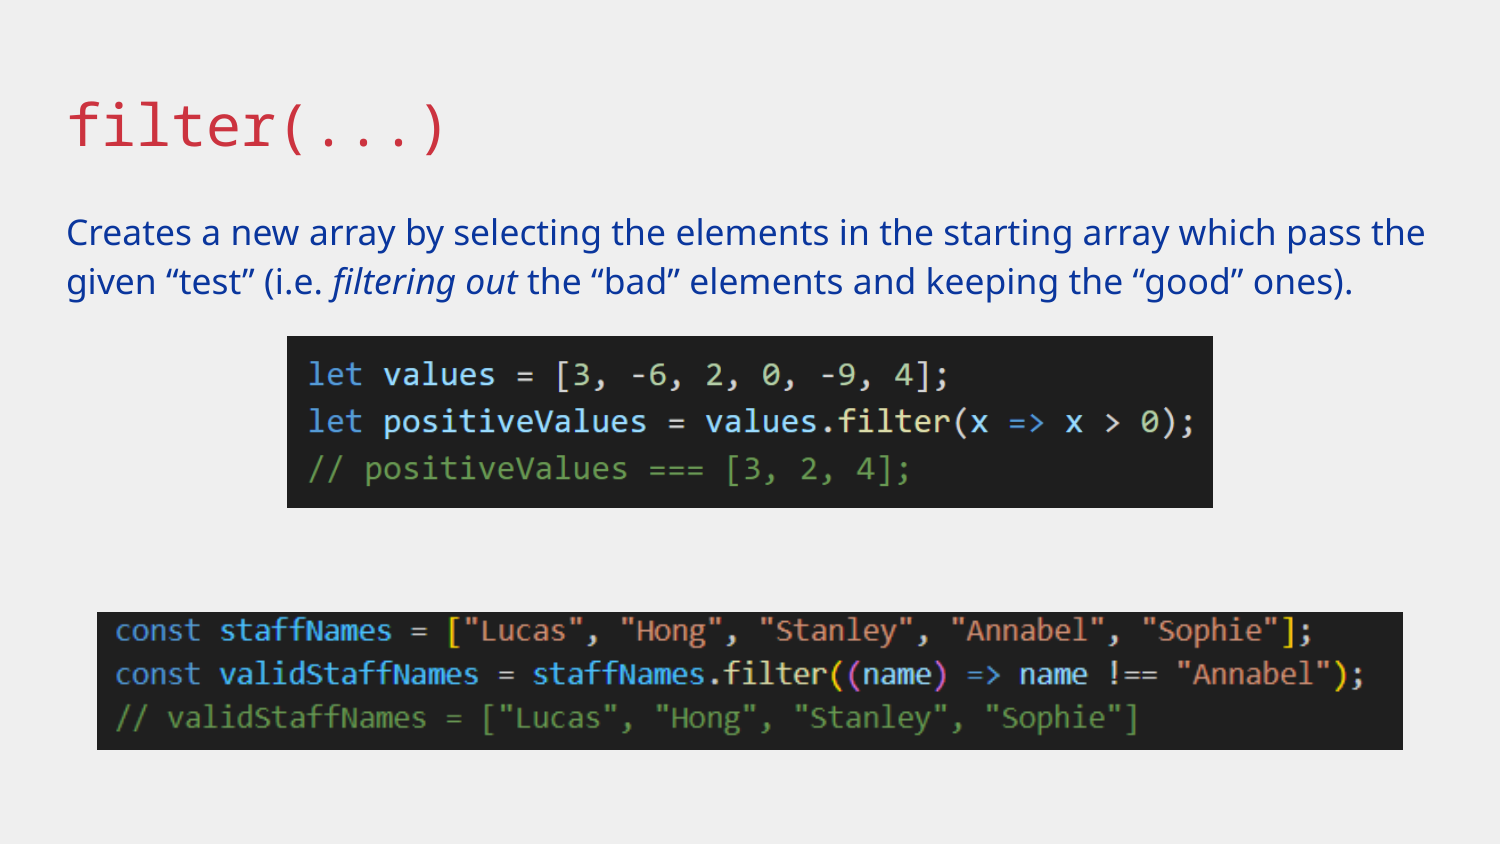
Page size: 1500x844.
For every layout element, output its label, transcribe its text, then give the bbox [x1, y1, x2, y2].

title filter(...) [51, 72, 1449, 167]
picture [97, 612, 1403, 750]
picture [287, 336, 1213, 508]
list Creates a new array by selecting the elements in the starting array which pass the given “test” (i.e. filtering out the “bad” elements and keeping the “good” ones). [51, 189, 1449, 750]
